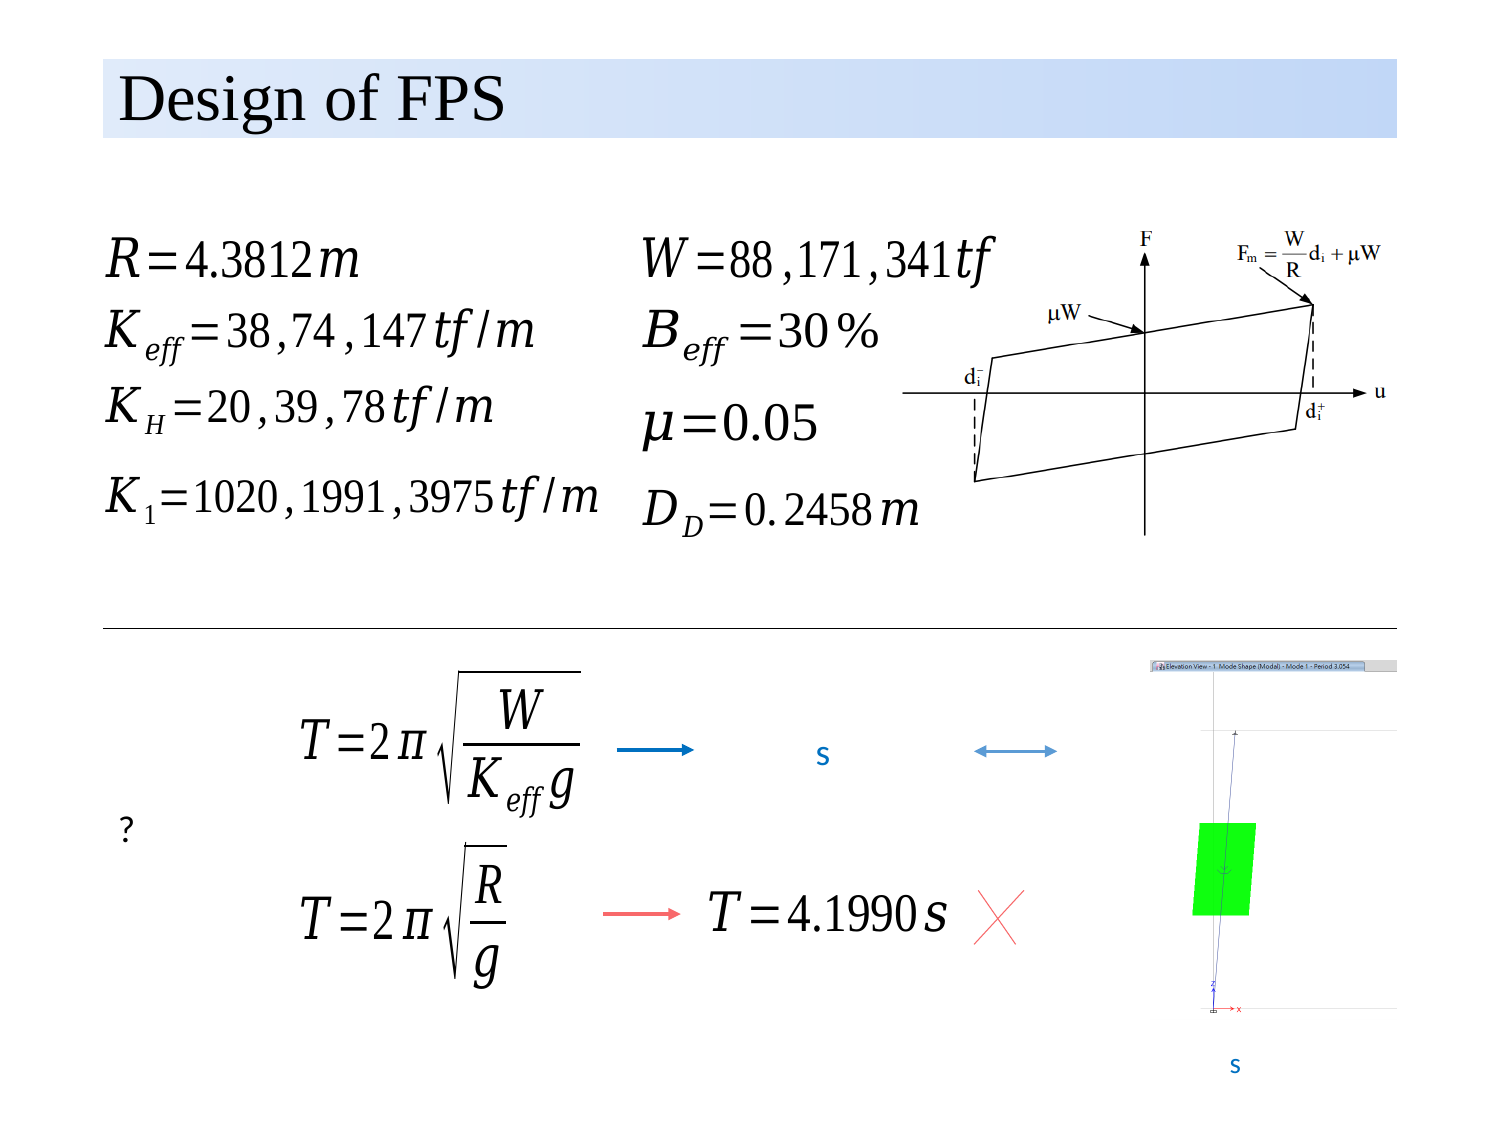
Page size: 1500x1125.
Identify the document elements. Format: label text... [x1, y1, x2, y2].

title Design of FPS [103, 59, 1397, 138]
picture [1150, 660, 1397, 1020]
picture [893, 187, 1397, 545]
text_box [974, 890, 1024, 945]
